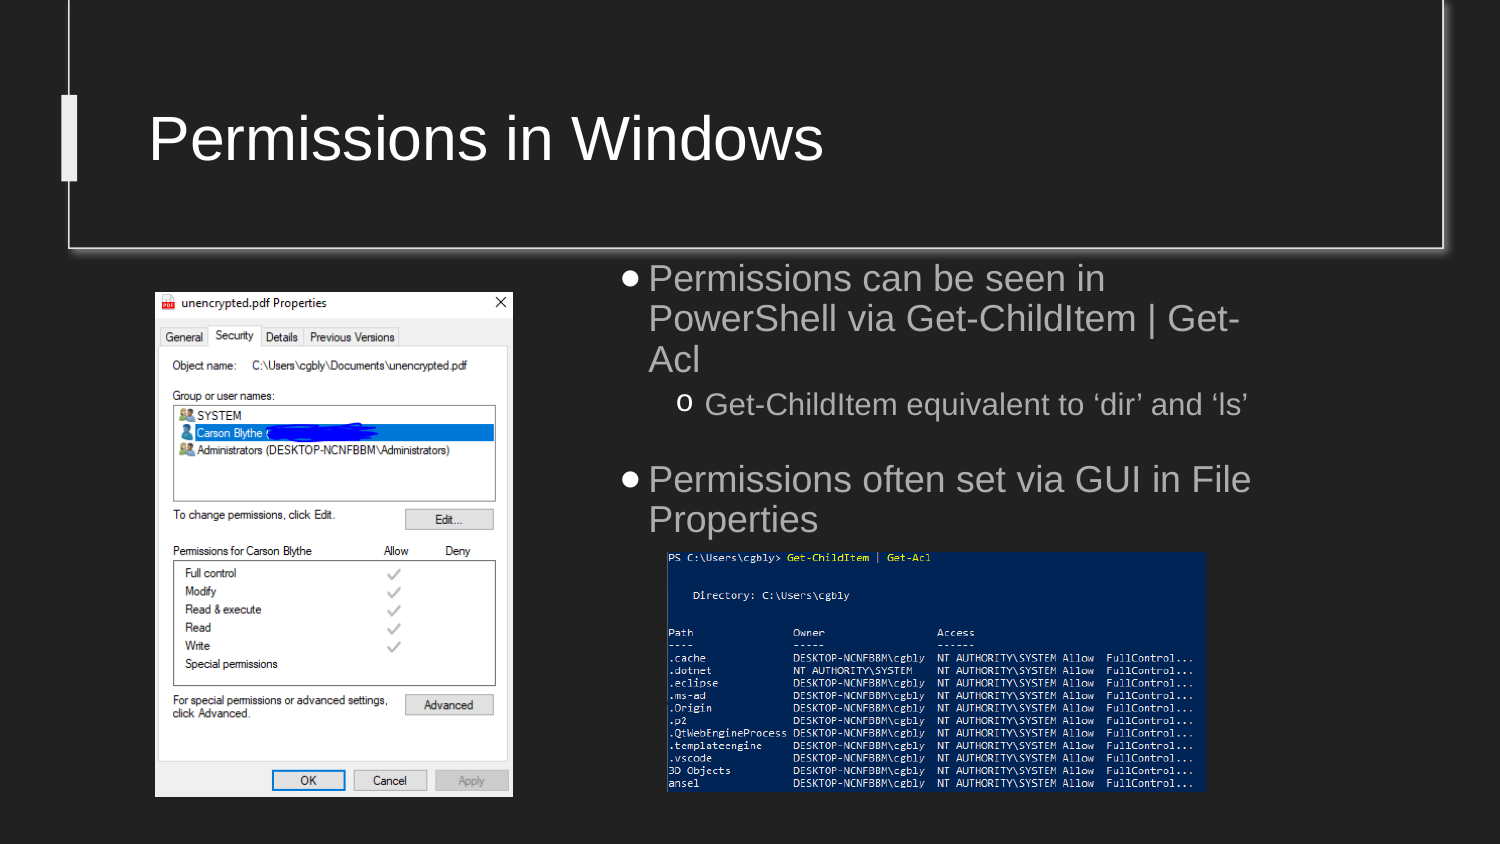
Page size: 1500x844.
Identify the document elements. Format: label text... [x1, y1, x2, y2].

title Detecting the Sin [67, 182, 607, 258]
picture [154, 292, 513, 798]
title Permissions in Windows [137, 67, 1389, 213]
title Detecting the Sin [1266, 0, 1452, 258]
text_box [69, 0, 1443, 248]
text_box [0, 0, 1500, 844]
text_box [61, 94, 78, 182]
picture [667, 551, 1207, 793]
list Permissions can be seen in PowerShell via Get-ChildItem | Get-Acl Get-ChildItem equivalent to ‘dir’ and ‘ls’ Permissions often set via GUI in File Properties [607, 247, 1266, 553]
